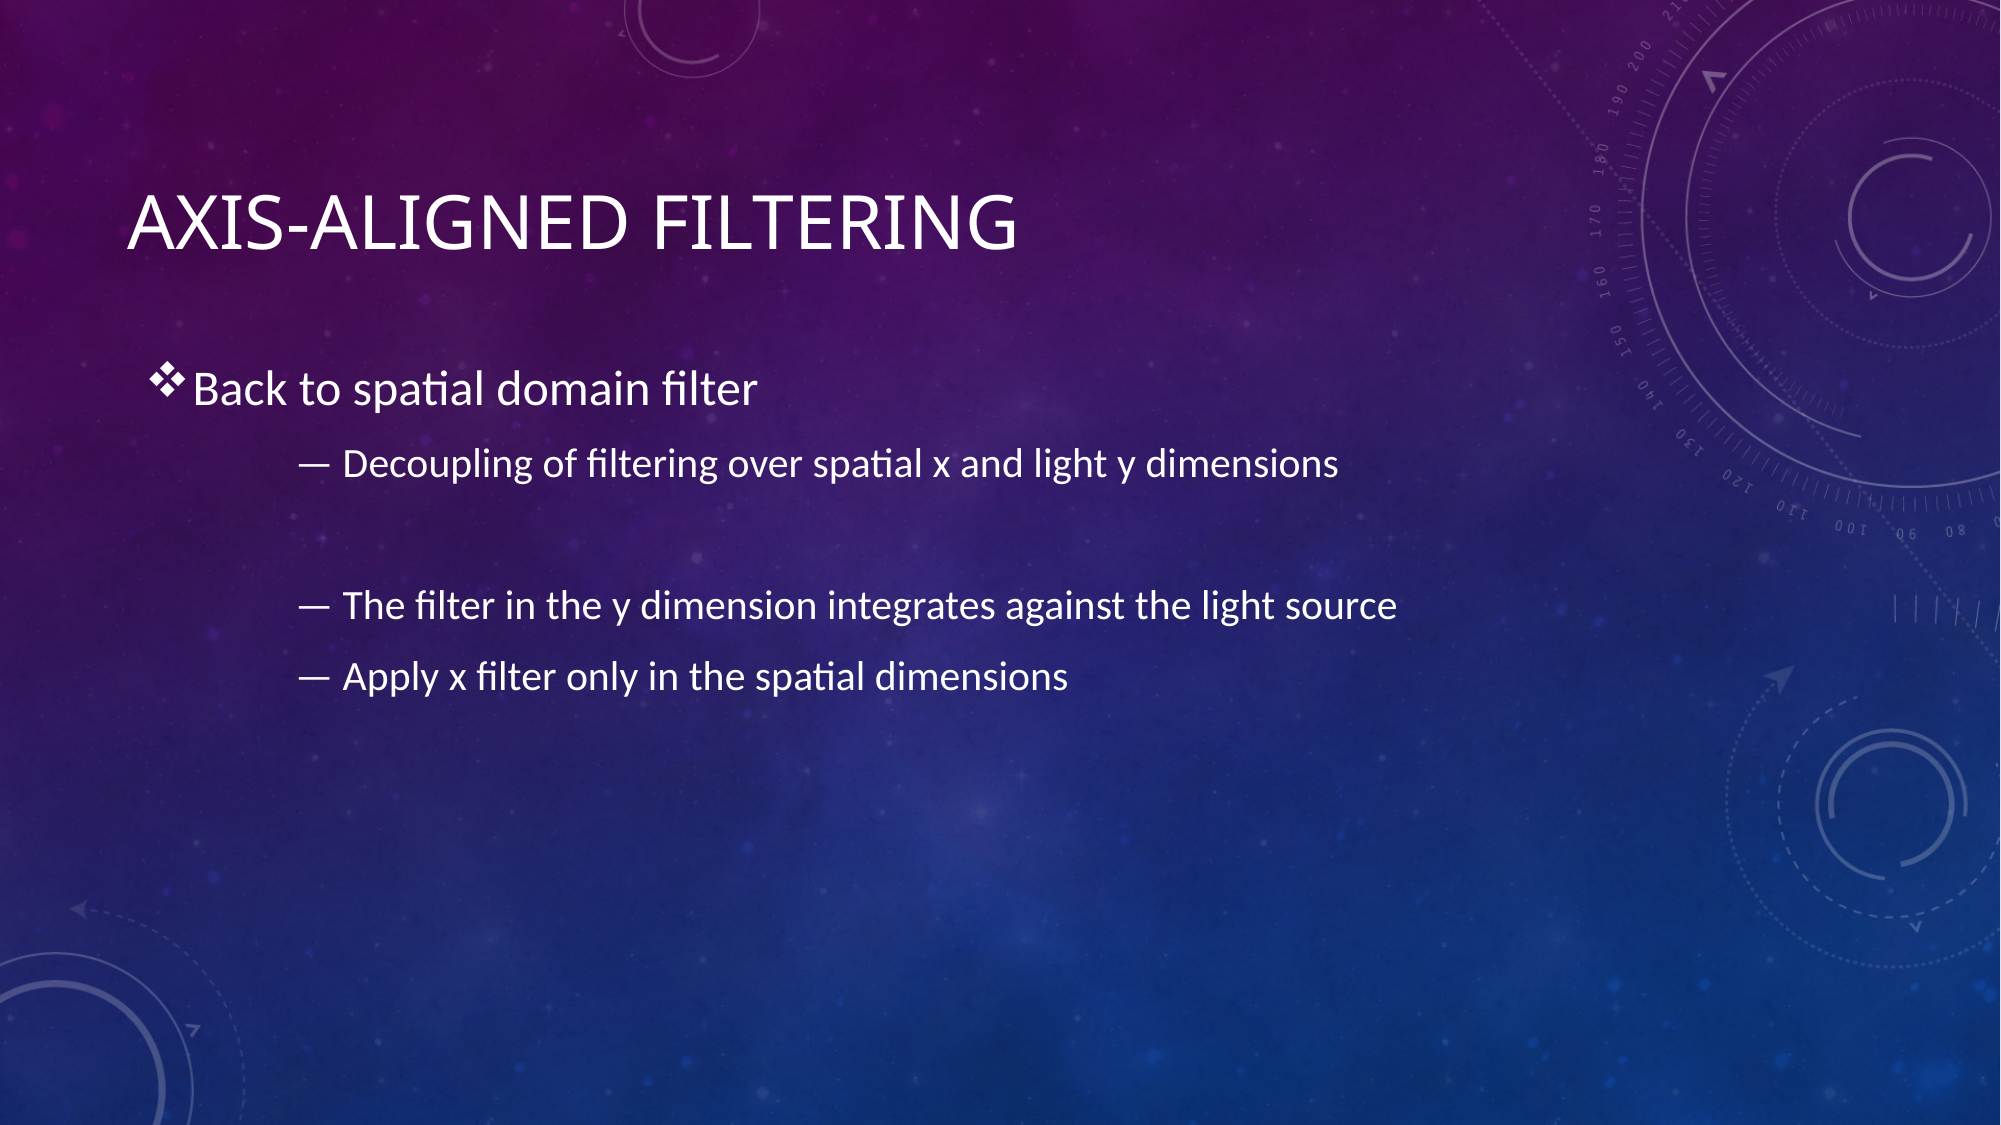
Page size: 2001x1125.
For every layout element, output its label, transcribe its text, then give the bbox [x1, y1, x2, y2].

picture [0, 0, 2001, 1125]
title Axis-aligned filtering [112, 99, 1775, 339]
